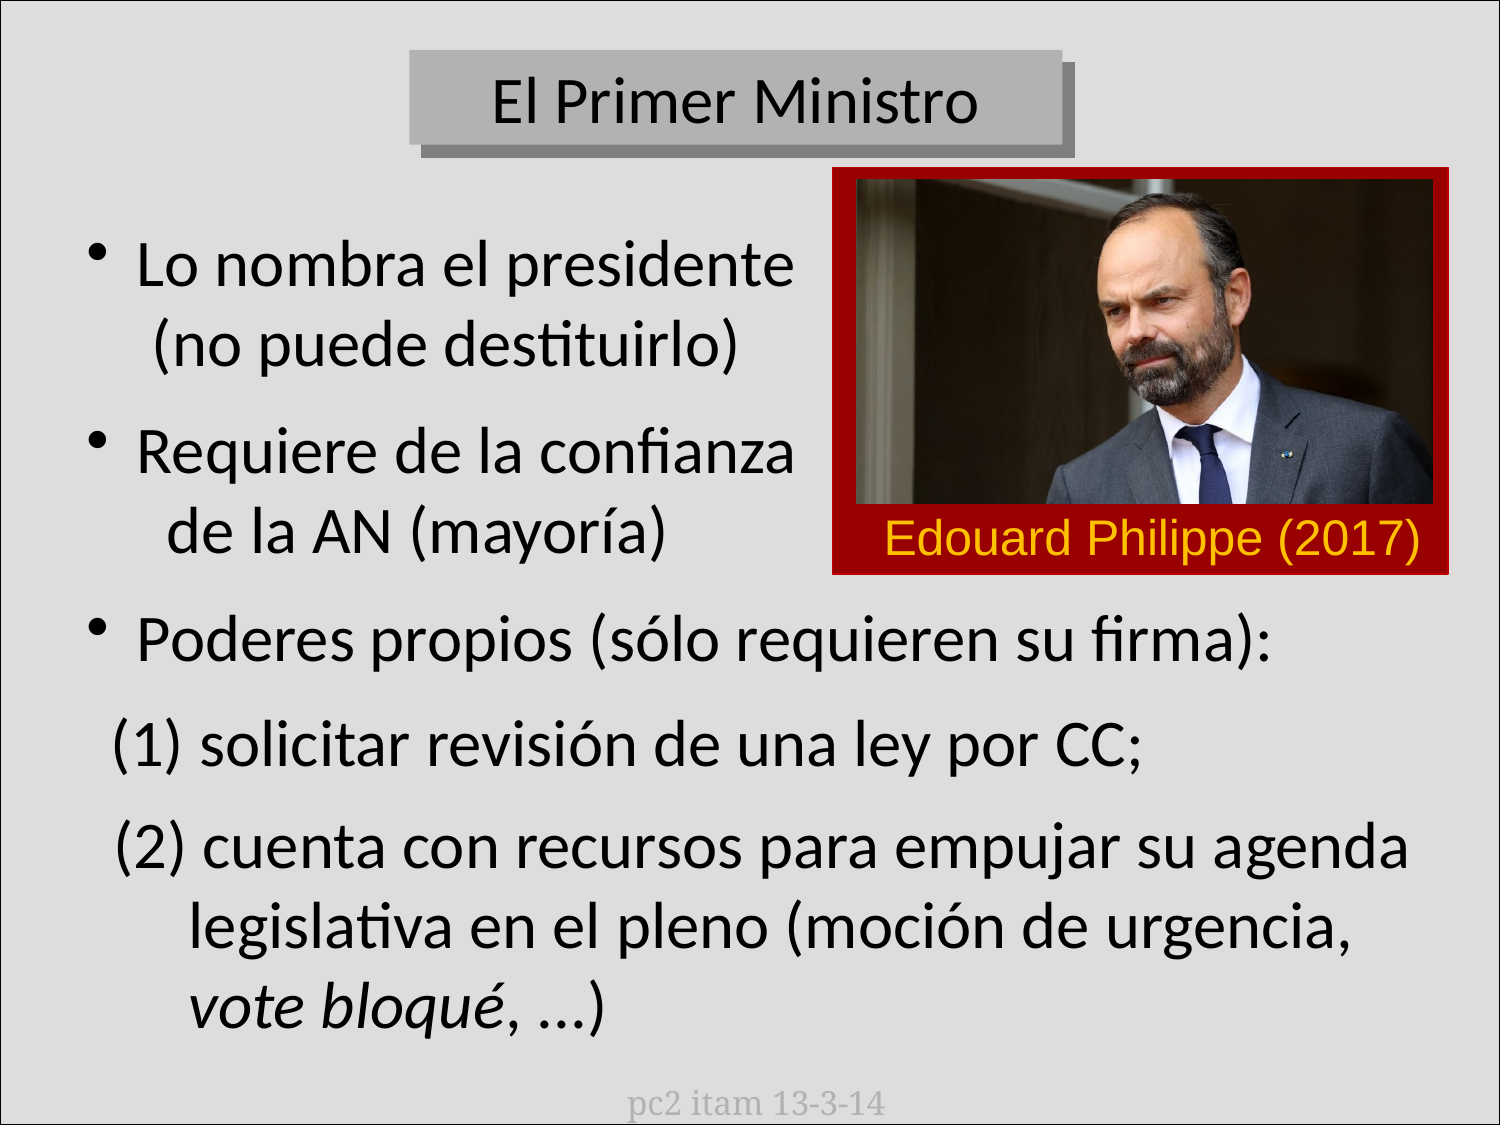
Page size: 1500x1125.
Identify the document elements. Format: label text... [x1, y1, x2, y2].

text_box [832, 167, 1462, 575]
text_box (1) solicitar revisión de una ley por CC; [95, 692, 1472, 788]
text_box Lo nombra el presidente (no puede destituirlo) [71, 212, 827, 388]
text_box Poderes propios (sólo requieren su firma): [71, 587, 1448, 683]
text_box El Primer Ministro [409, 49, 1063, 145]
text_box Requiere de la confianza de la AN (mayoría) [71, 399, 827, 575]
text_box (2) cuenta con recursos para empujar su agenda legislativa en el pleno (moción de urgencia, vote bloqué, ...) [98, 795, 1475, 1050]
